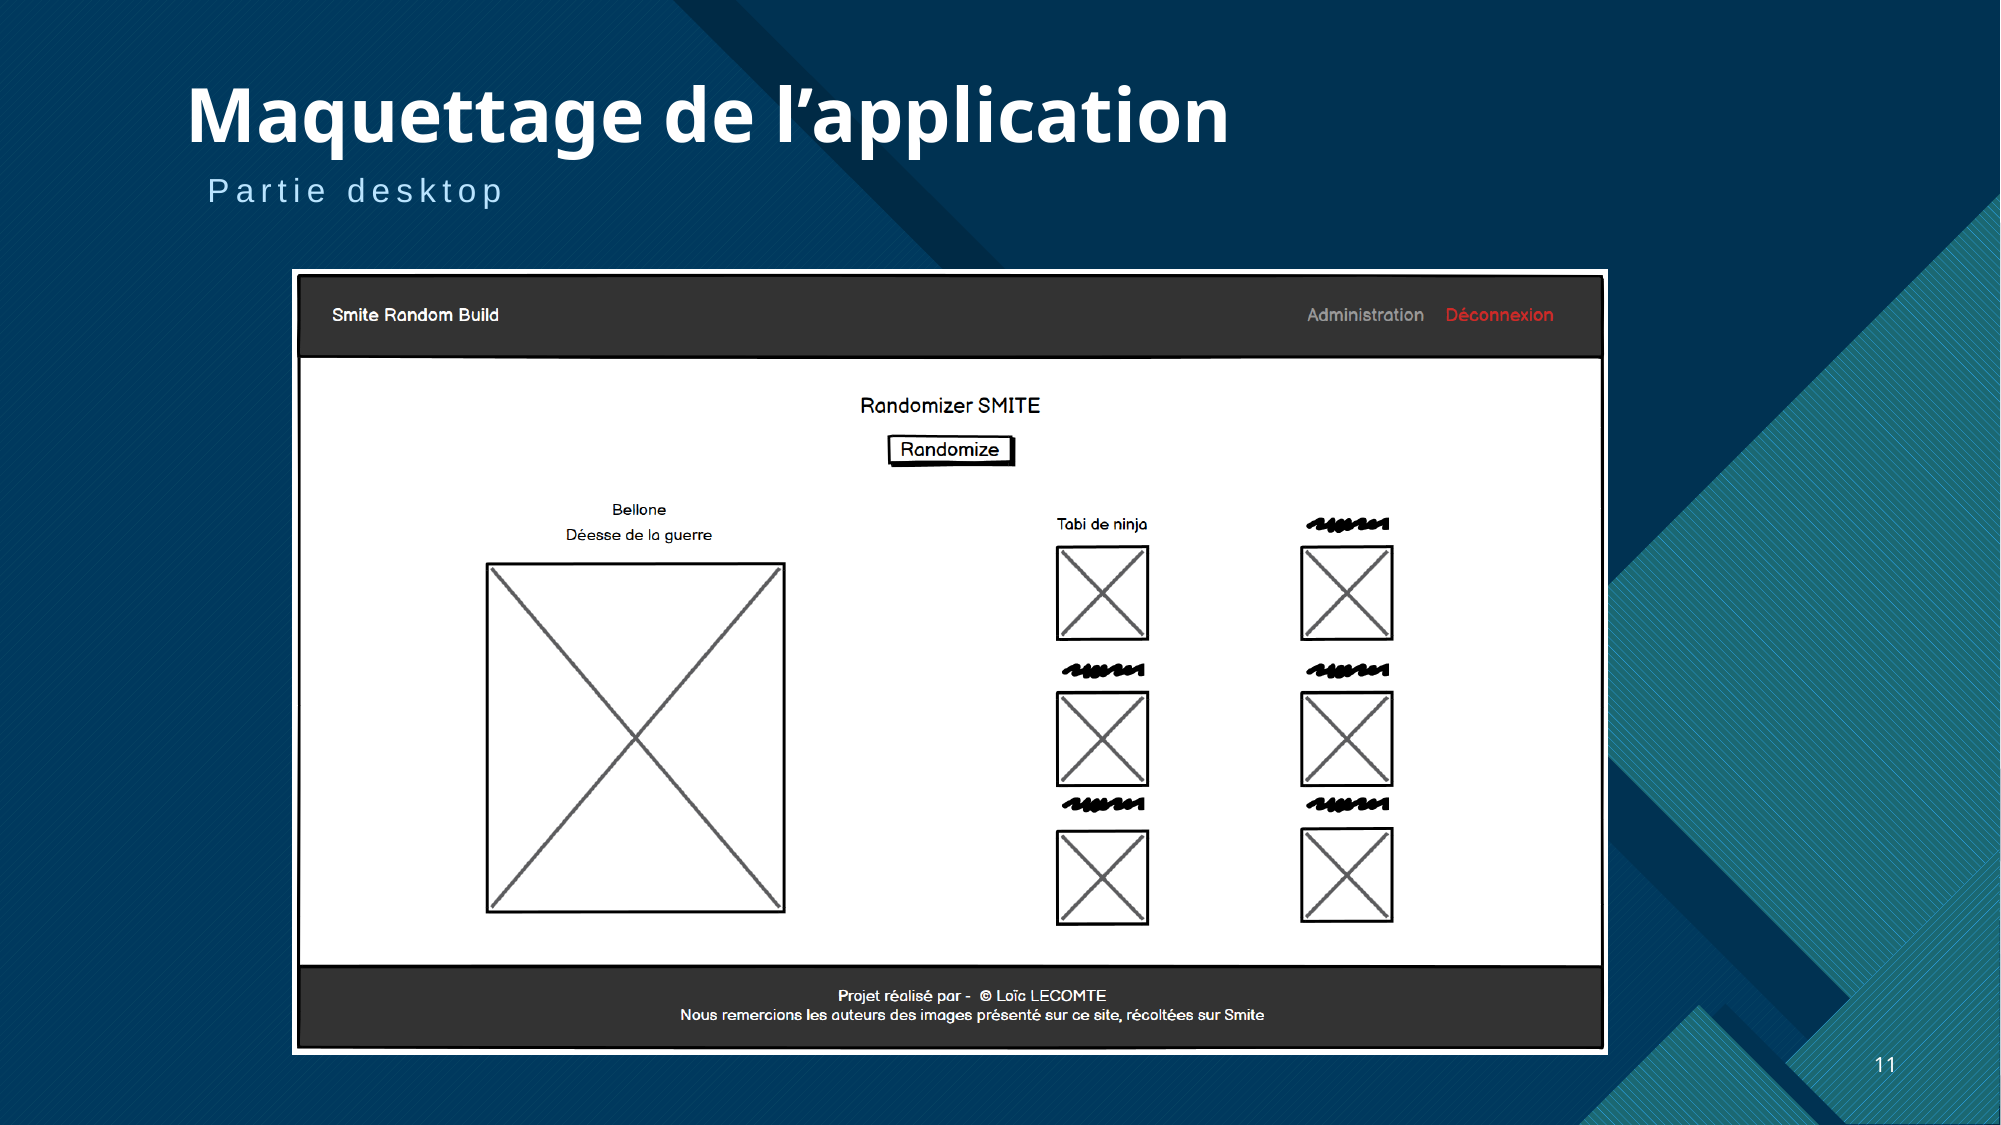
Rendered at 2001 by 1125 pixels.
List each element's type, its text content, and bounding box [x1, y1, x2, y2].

list Partie desktop [192, 166, 556, 224]
title Maquettage de l’application [170, 70, 1448, 167]
slide_number 11 [1845, 1035, 1913, 1096]
picture [292, 269, 1608, 1055]
title Maquettage de l’application [1608, 522, 2001, 1064]
